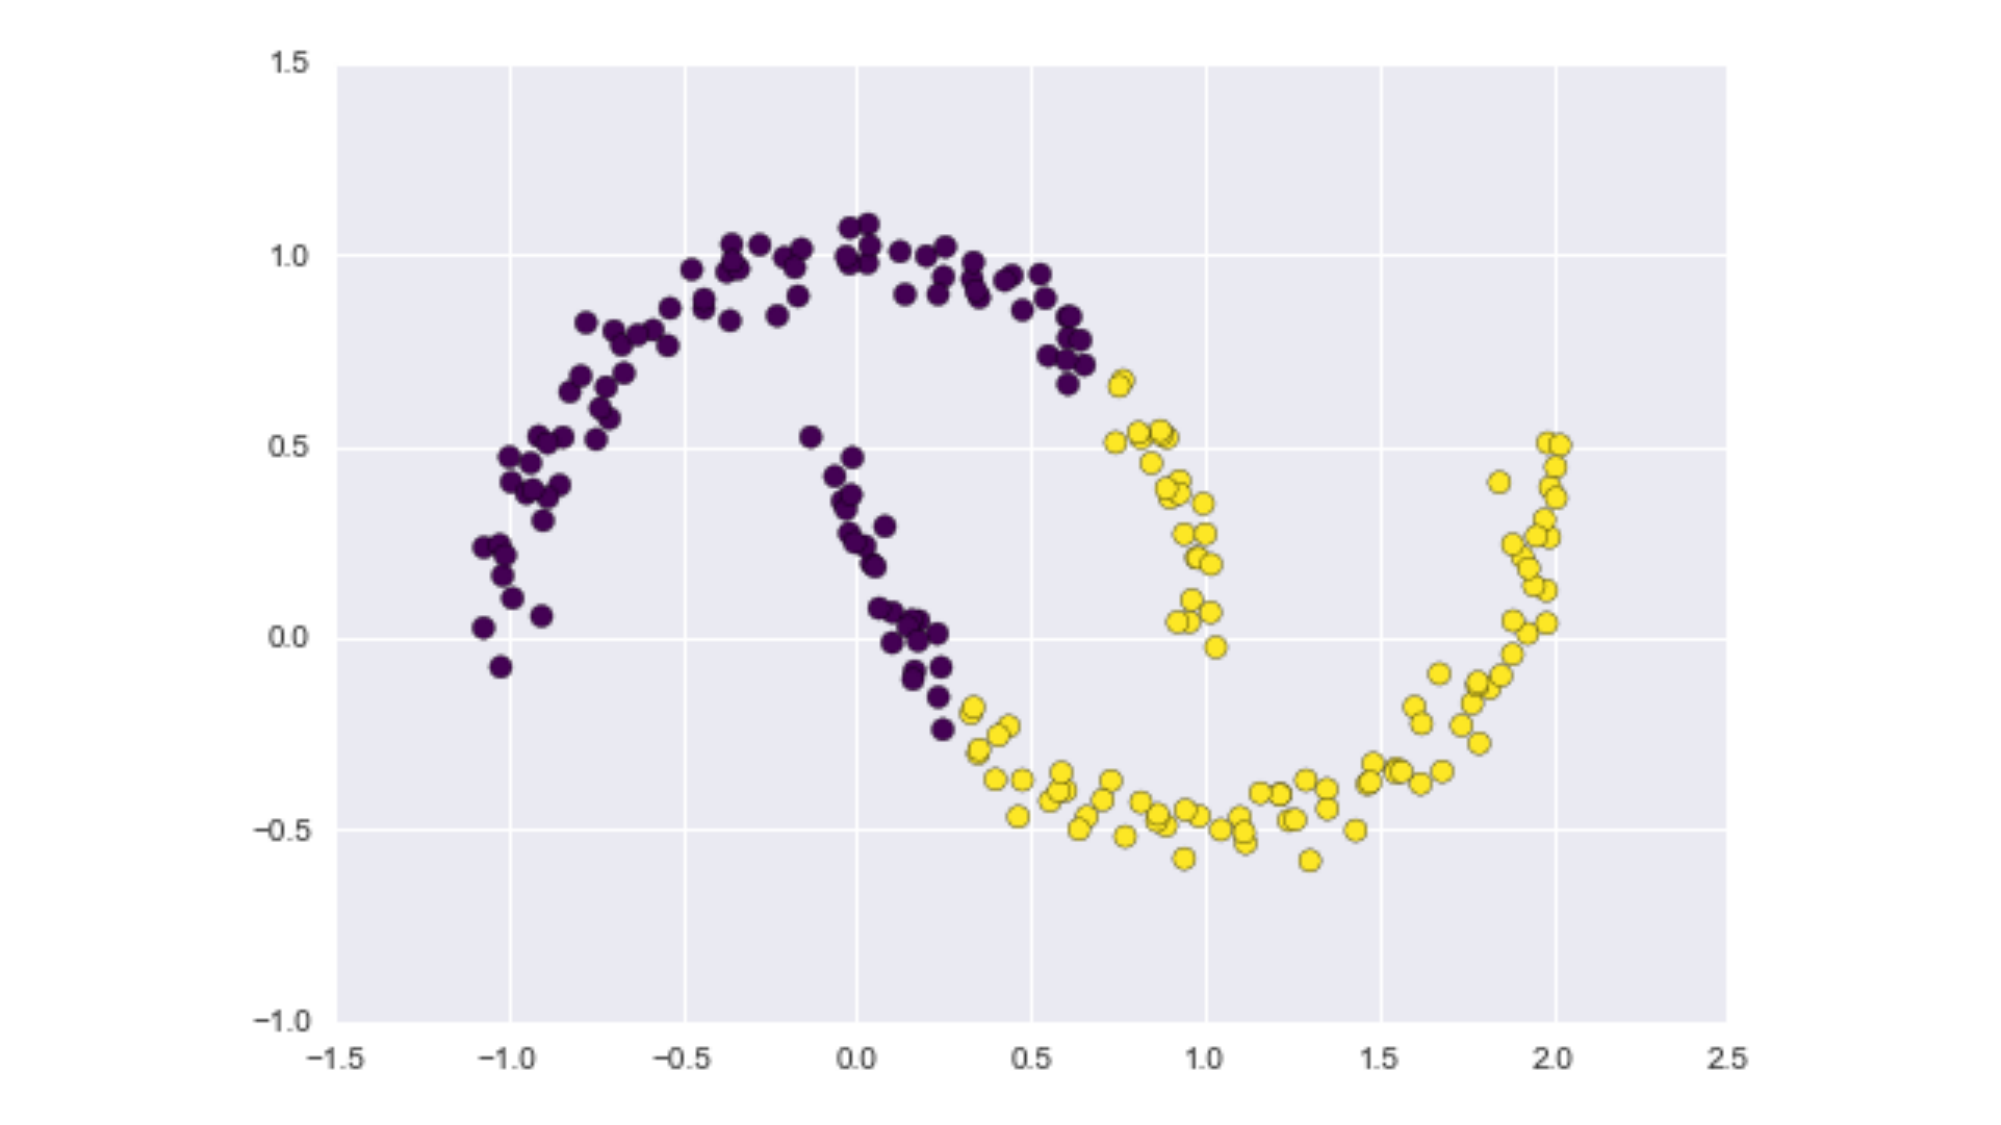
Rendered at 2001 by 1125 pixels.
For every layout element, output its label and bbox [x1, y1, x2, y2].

picture [229, 30, 1771, 1095]
